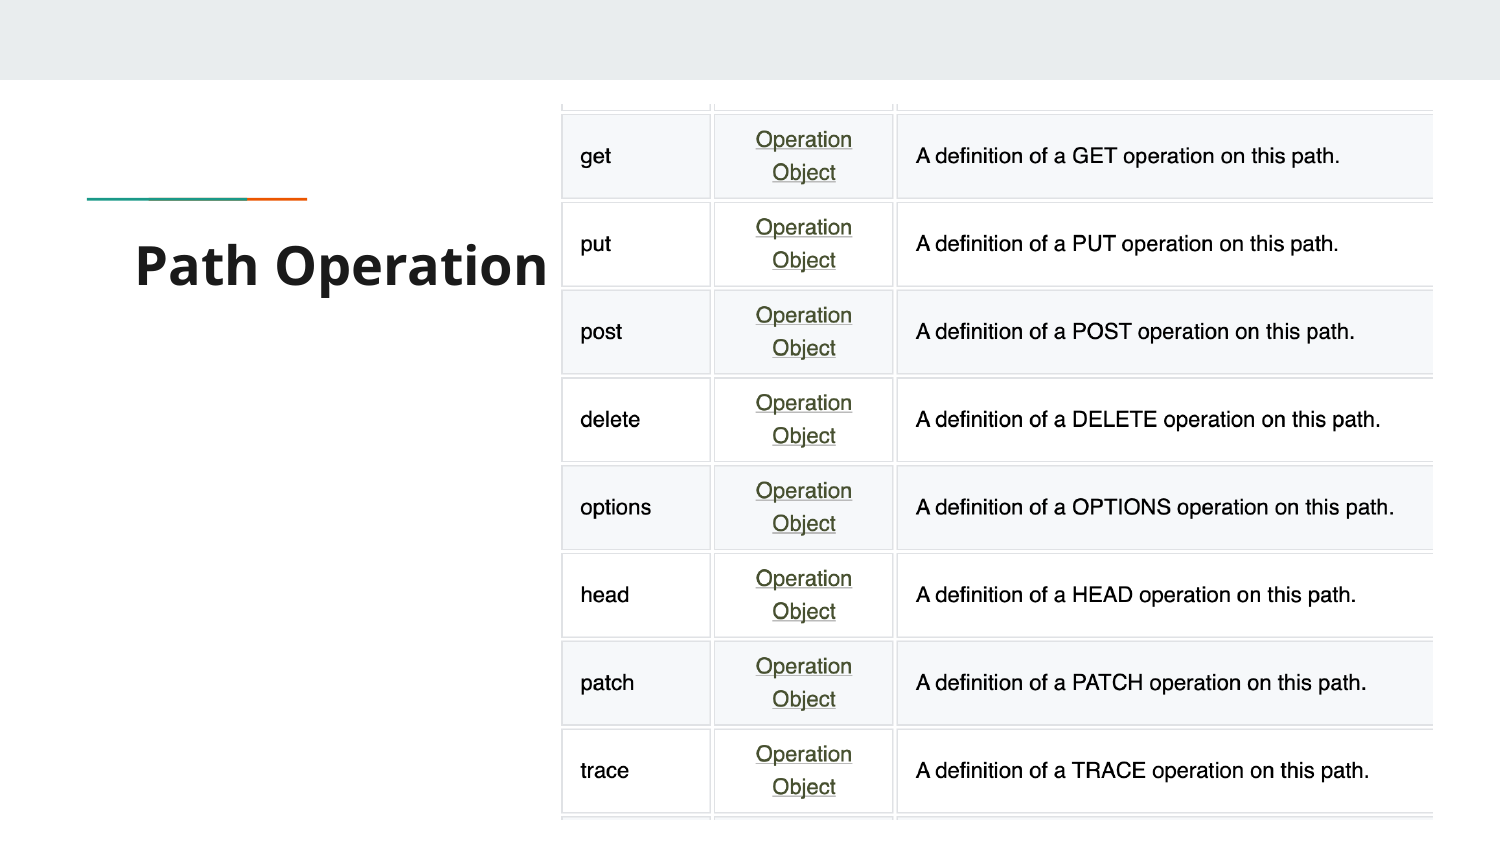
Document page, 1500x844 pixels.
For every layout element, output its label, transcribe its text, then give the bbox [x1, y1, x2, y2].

picture [550, 104, 1433, 821]
title Path Operation [119, 216, 545, 305]
